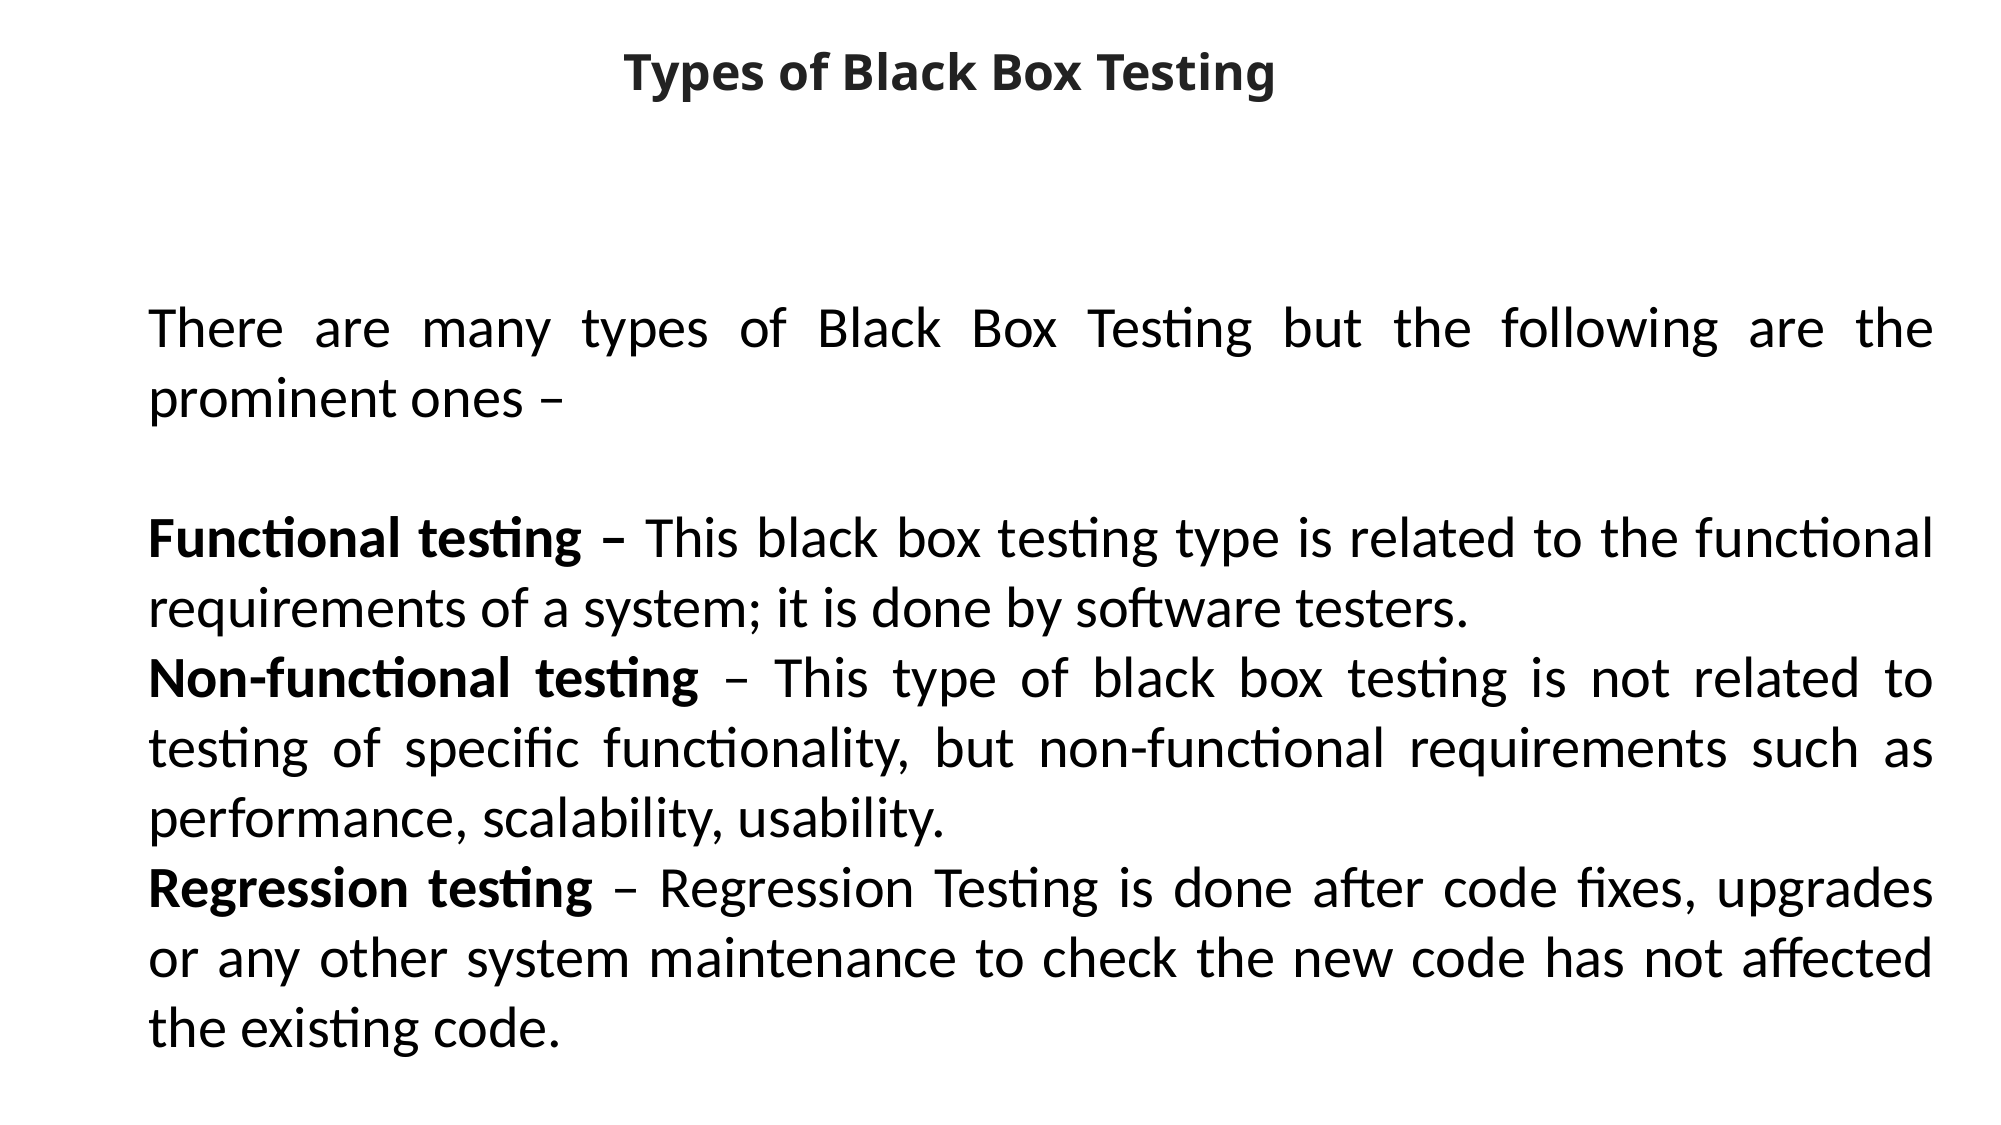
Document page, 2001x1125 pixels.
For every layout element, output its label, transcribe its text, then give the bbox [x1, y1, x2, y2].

text_box There are many types of Black Box Testing but the following are the prominent ones – Functional testing – This black box testing type is related to the functional requirements of a system; it is done by software testers. Non-functional testing – This type of black box testing is not related to testing of specific functionality, but non-functional requirements such as performance, scalability, usability. Regression testing – Regression Testing is done after code fixes, upgrades or any other system maintenance to check the new code has not affected the existing code. [133, 281, 1950, 1067]
text_box Types of Black Box Testing [608, 33, 1609, 108]
